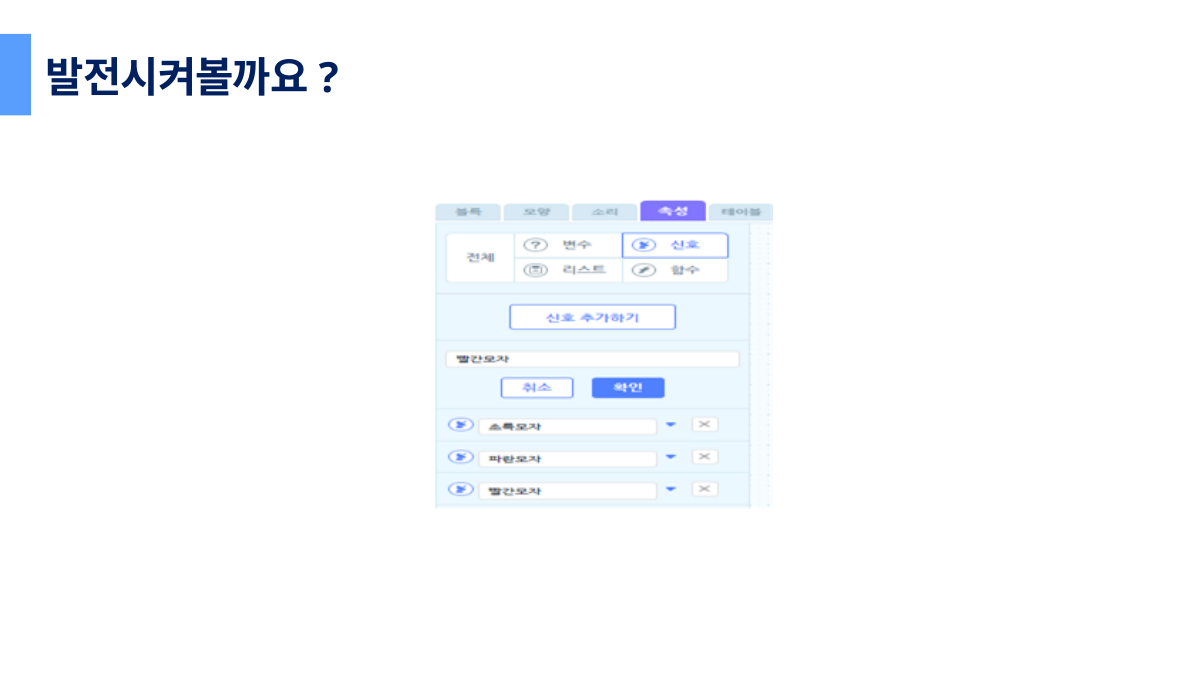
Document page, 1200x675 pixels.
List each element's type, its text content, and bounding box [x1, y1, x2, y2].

text_box [0, 33, 32, 116]
picture [427, 198, 773, 509]
text_box 발전시켜볼까요? [32, 43, 712, 109]
